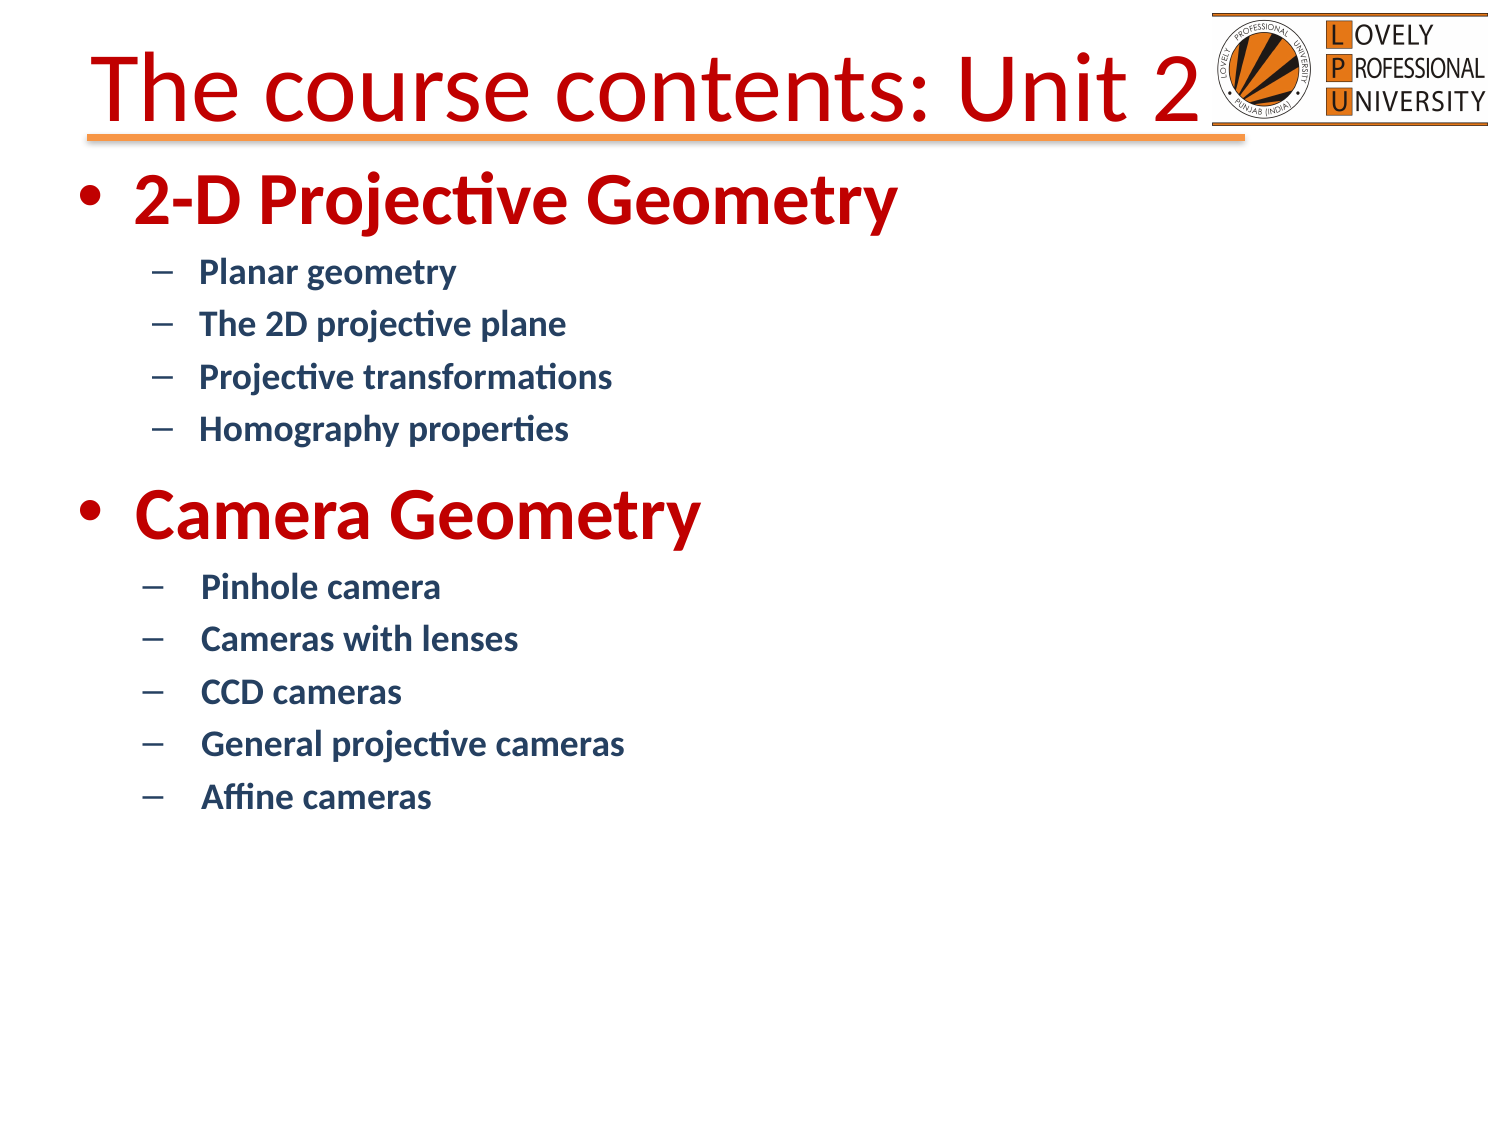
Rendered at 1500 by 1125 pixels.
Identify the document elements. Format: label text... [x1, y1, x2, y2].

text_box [1212, 13, 1488, 126]
list 2-D Projective Geometry Planar geometry The 2D projective plane Projective transformations Homography properties Camera Geometry Pinhole camera Cameras with lenses CCD cameras General projective cameras Affine cameras [62, 141, 1500, 1025]
title The course contents: Unit 2 [75, 0, 1425, 141]
